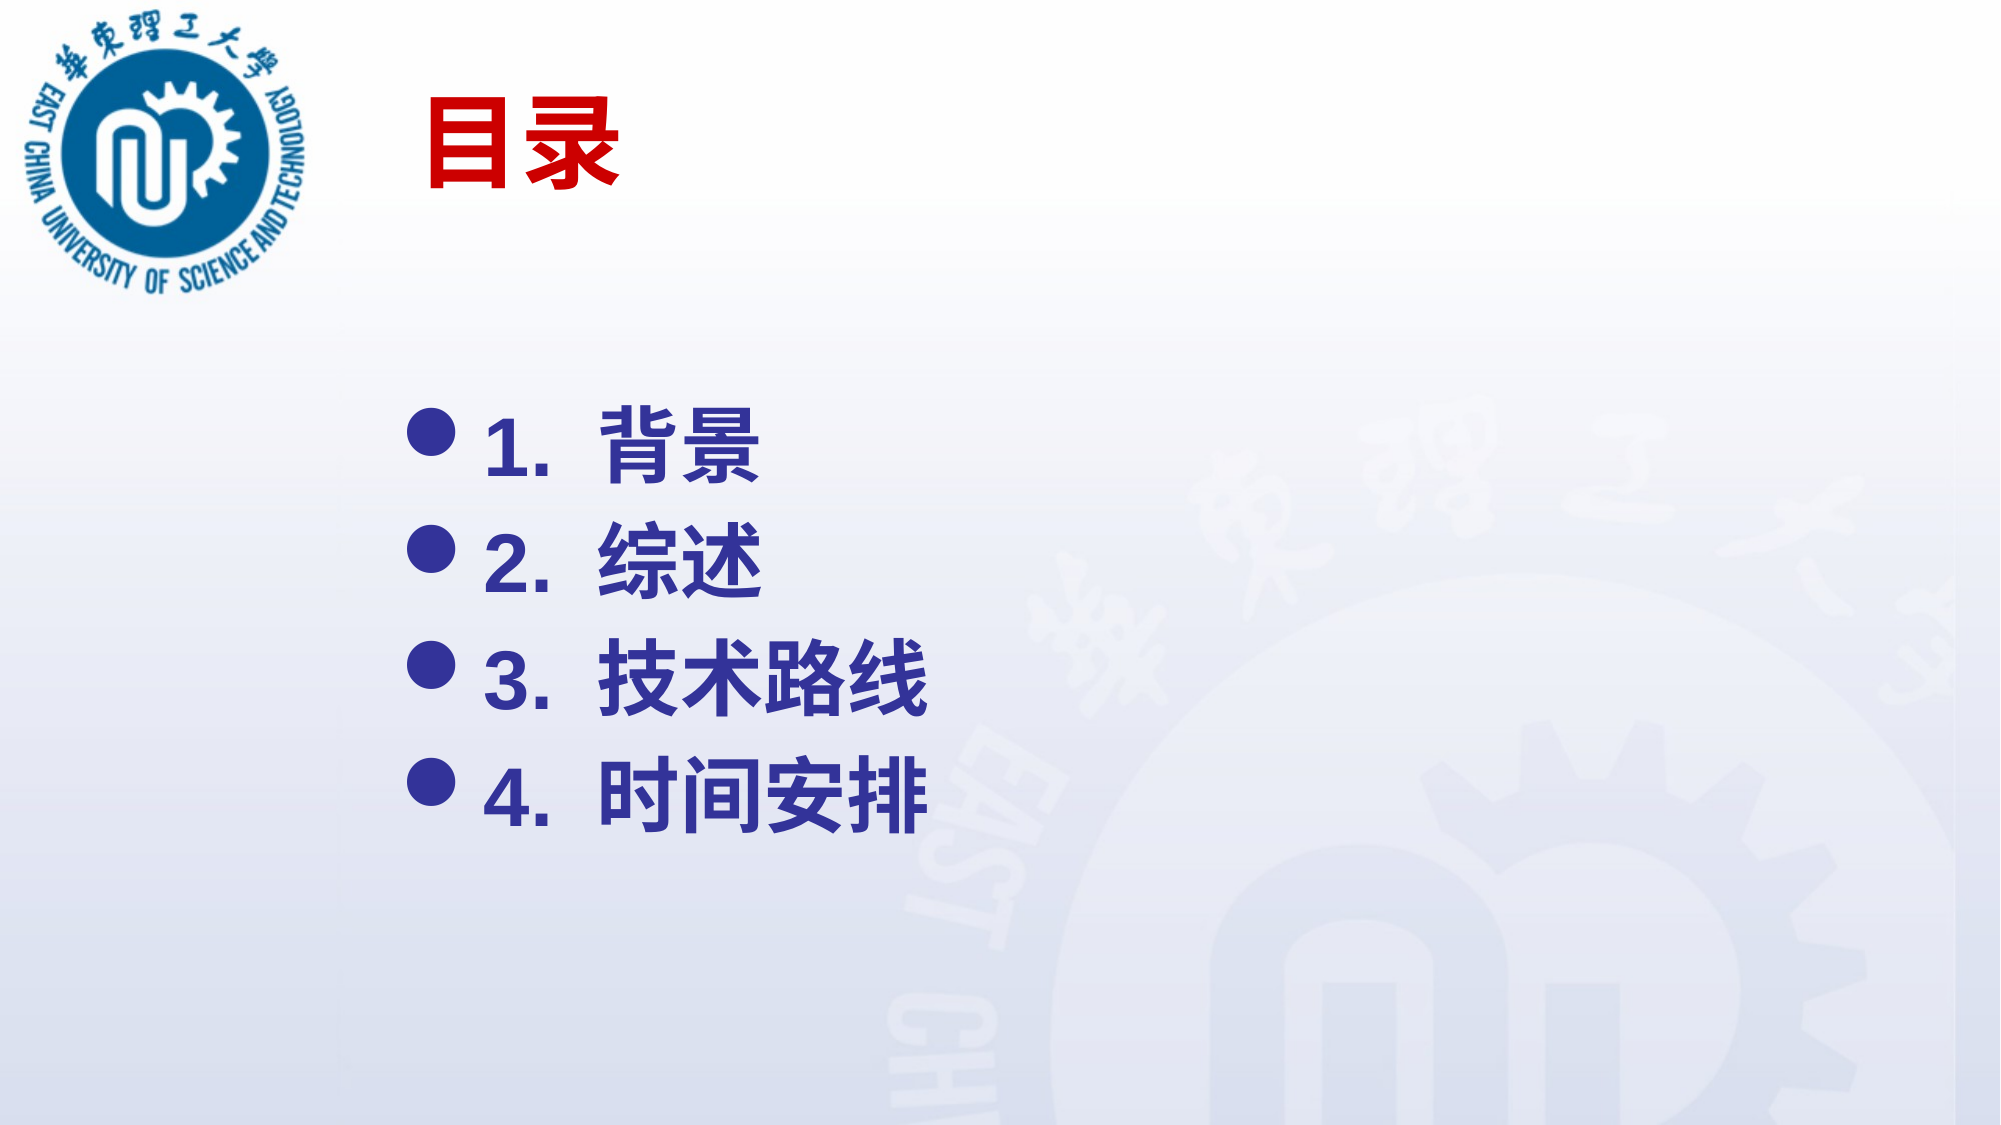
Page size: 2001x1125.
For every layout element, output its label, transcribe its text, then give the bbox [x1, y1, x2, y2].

list 1. 背景 2. 综述 3. 技术路线 4. 时间安排 [385, 385, 2000, 1095]
title 目录 [401, 44, 1901, 233]
picture [0, 0, 2001, 1125]
